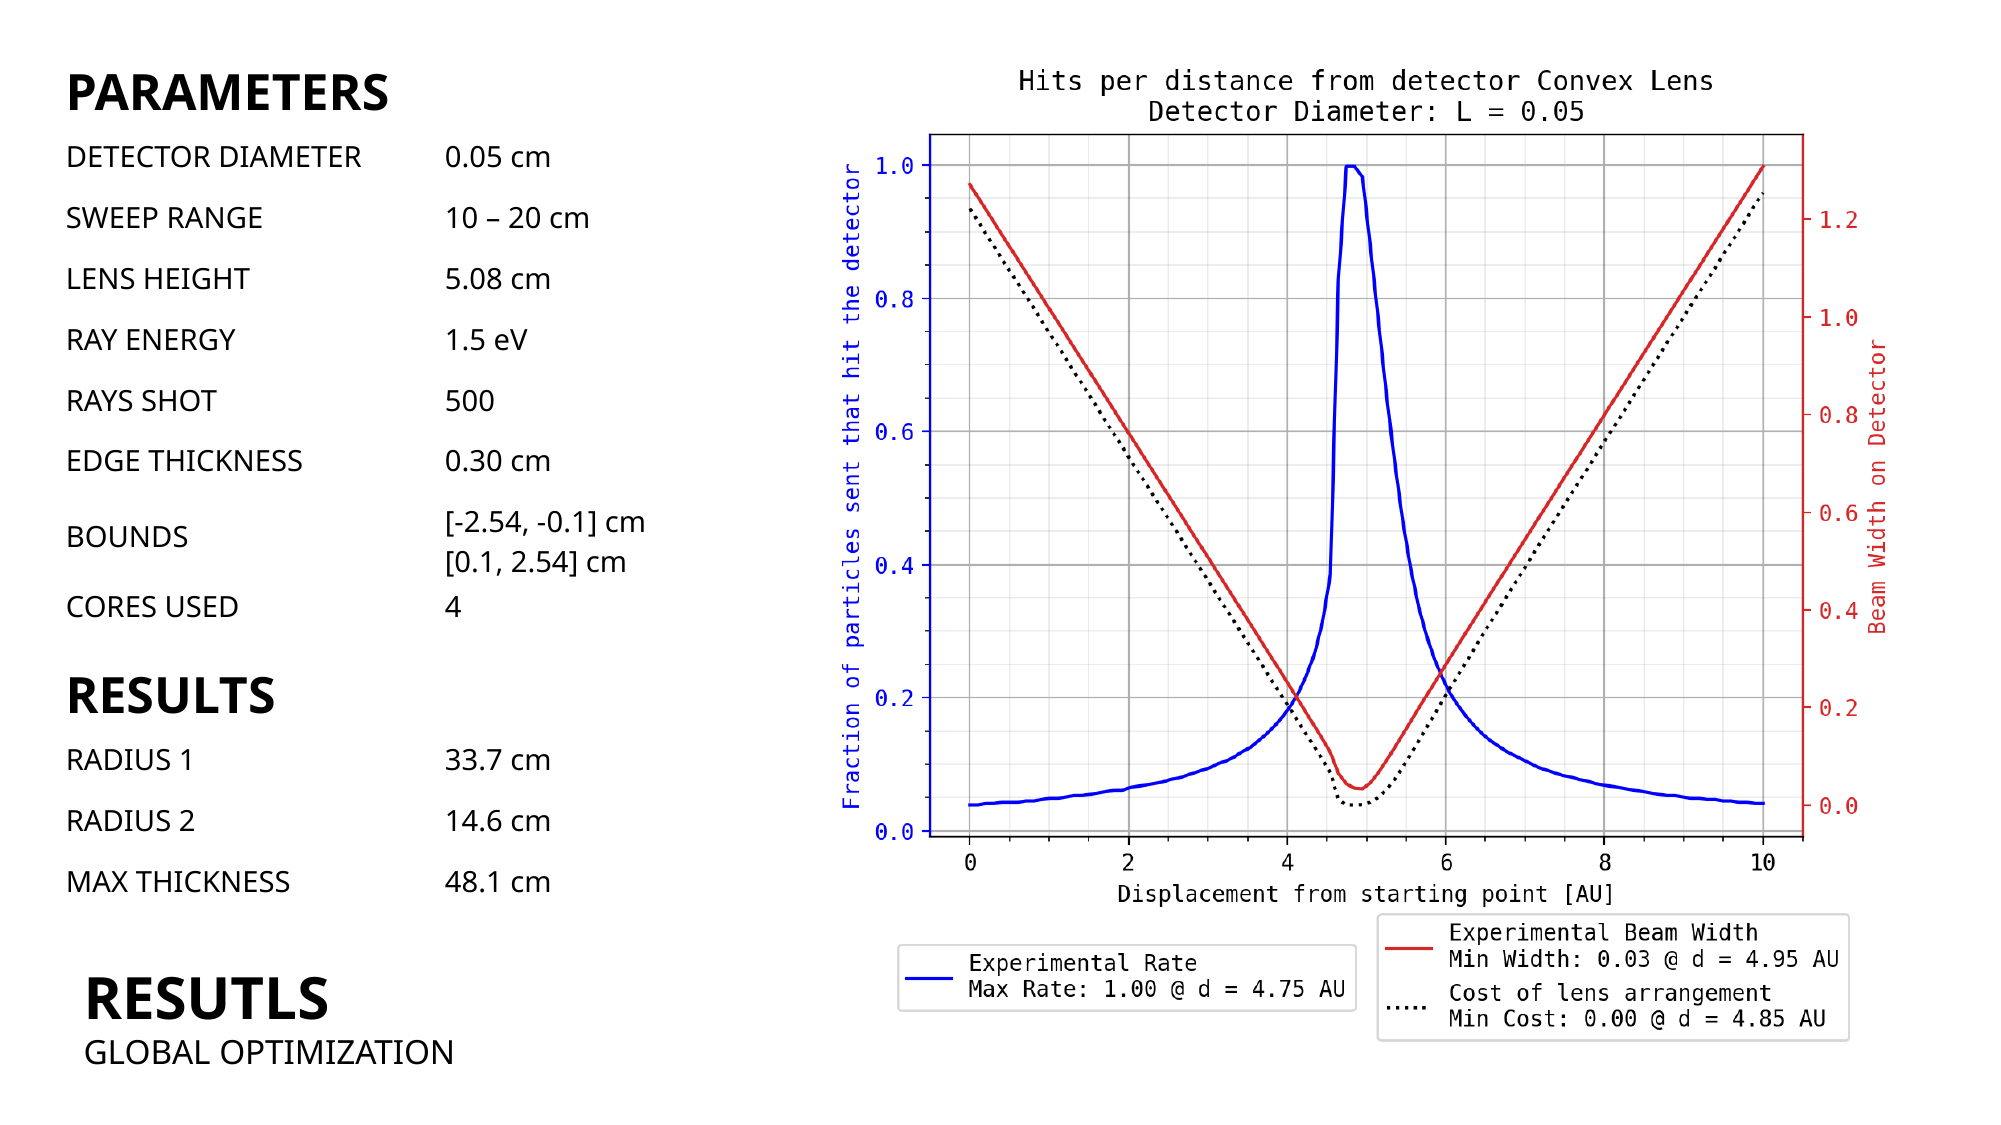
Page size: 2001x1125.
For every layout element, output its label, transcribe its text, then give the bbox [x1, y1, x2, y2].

table_cell BOUNDS [51, 494, 430, 579]
table_cell RAY ENERGY [51, 311, 430, 372]
table_cell LENS HEIGHT [51, 251, 430, 311]
text_box RESULTS [50, 656, 789, 732]
table_header DETECTOR DIAMETER [51, 129, 430, 190]
picture [789, 0, 1915, 1125]
text_box PARAMETERS [50, 53, 789, 128]
table_cell 5.08 cm [430, 251, 665, 311]
table_cell 4 [430, 579, 665, 640]
table_cell 14.6 cm [430, 793, 665, 854]
table_cell 1.5 eV [430, 311, 665, 372]
table_cell EDGE THICKNESS [51, 433, 430, 494]
table_cell MAX THICKNESS [51, 854, 430, 915]
table_cell [-2.54, -0.1] cm [0.1, 2.54] cm [430, 494, 665, 579]
table_header 33.7 cm [430, 732, 665, 793]
table_cell 500 [430, 372, 665, 433]
table_cell RADIUS 2 [51, 793, 430, 854]
table_header 0.05 cm [430, 129, 665, 190]
table_cell 48.1 cm [430, 854, 665, 915]
table_cell 0.30 cm [430, 433, 665, 494]
table_cell CORES USED [51, 579, 430, 640]
table_cell 10 – 20 cm [430, 190, 665, 251]
table_cell RAYS SHOT [51, 372, 430, 433]
table_header RADIUS 1 [51, 732, 430, 793]
table_cell SWEEP RANGE [51, 190, 430, 251]
text_box RESUTLS GLOBAL OPTIMIZATION [68, 953, 471, 1079]
